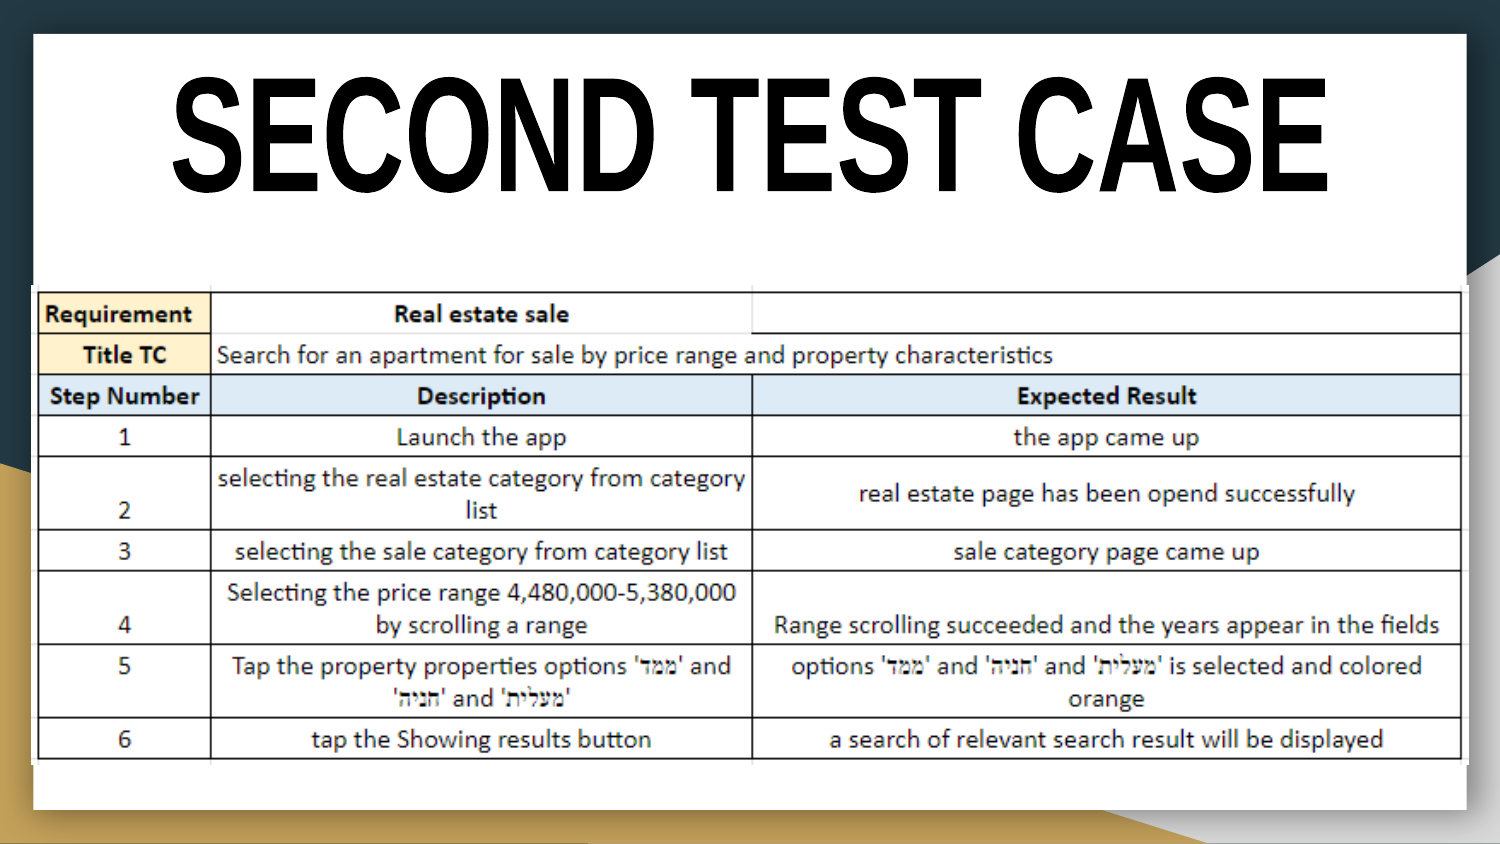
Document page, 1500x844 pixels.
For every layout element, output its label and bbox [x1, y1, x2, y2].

picture [31, 284, 1469, 765]
